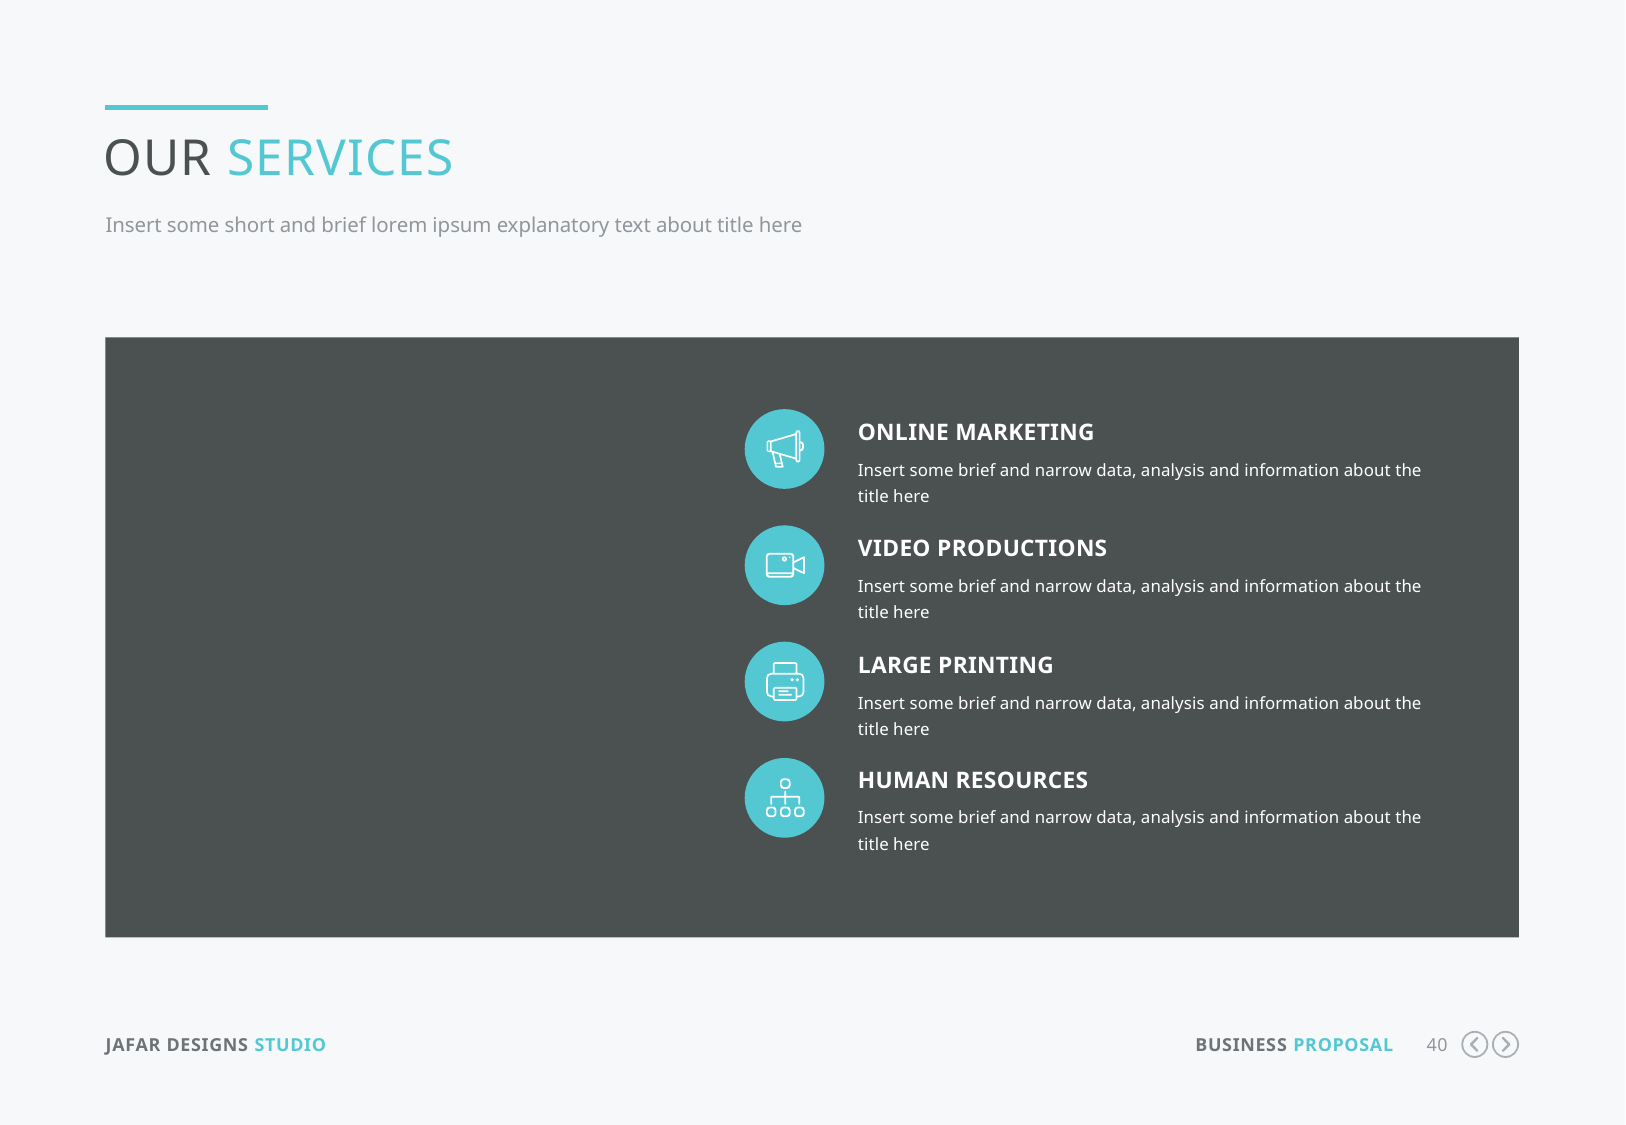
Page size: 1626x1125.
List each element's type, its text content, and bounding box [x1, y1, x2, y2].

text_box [857, 765, 1439, 855]
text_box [857, 651, 1439, 740]
picture [105, 337, 785, 938]
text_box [857, 418, 1439, 507]
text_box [744, 525, 825, 606]
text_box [744, 641, 825, 722]
list Our Services [103, 125, 1518, 186]
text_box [857, 534, 1439, 623]
list Insert some short and brief lorem ipsum explanatory text about title here [105, 209, 1519, 241]
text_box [744, 757, 825, 838]
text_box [744, 409, 825, 489]
